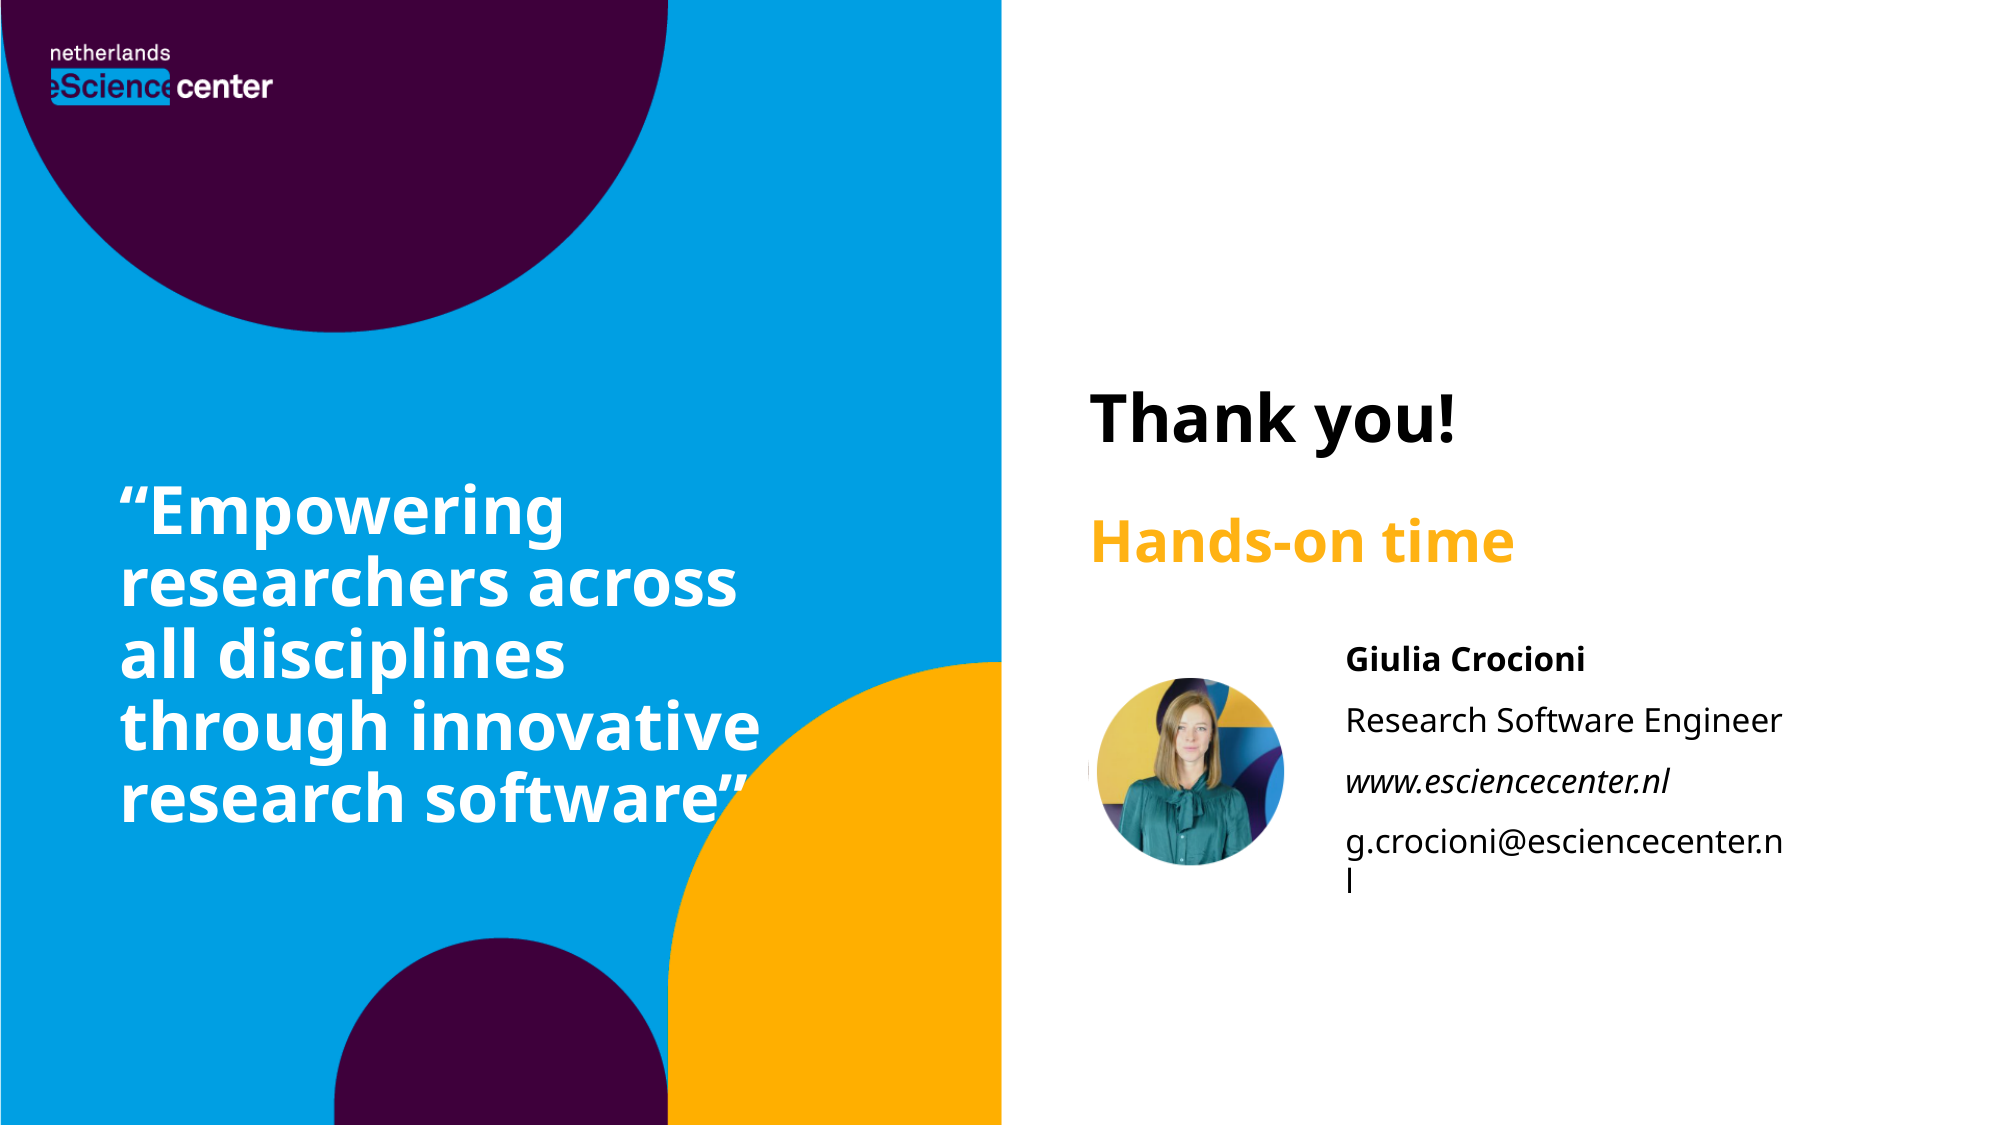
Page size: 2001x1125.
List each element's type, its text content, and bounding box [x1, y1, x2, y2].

title Thank you! [1074, 377, 1924, 464]
picture [335, 0, 2001, 1125]
picture [0, 0, 667, 332]
text_box Giulia Crocioni Research Software Engineer www.esciencecenter.nl g.crocioni@esciencecenter.nl [1330, 631, 1805, 880]
list Hands-on time [1074, 497, 1924, 586]
text_box “Empowering researchers across all disciplines through innovative research software” [104, 482, 780, 832]
